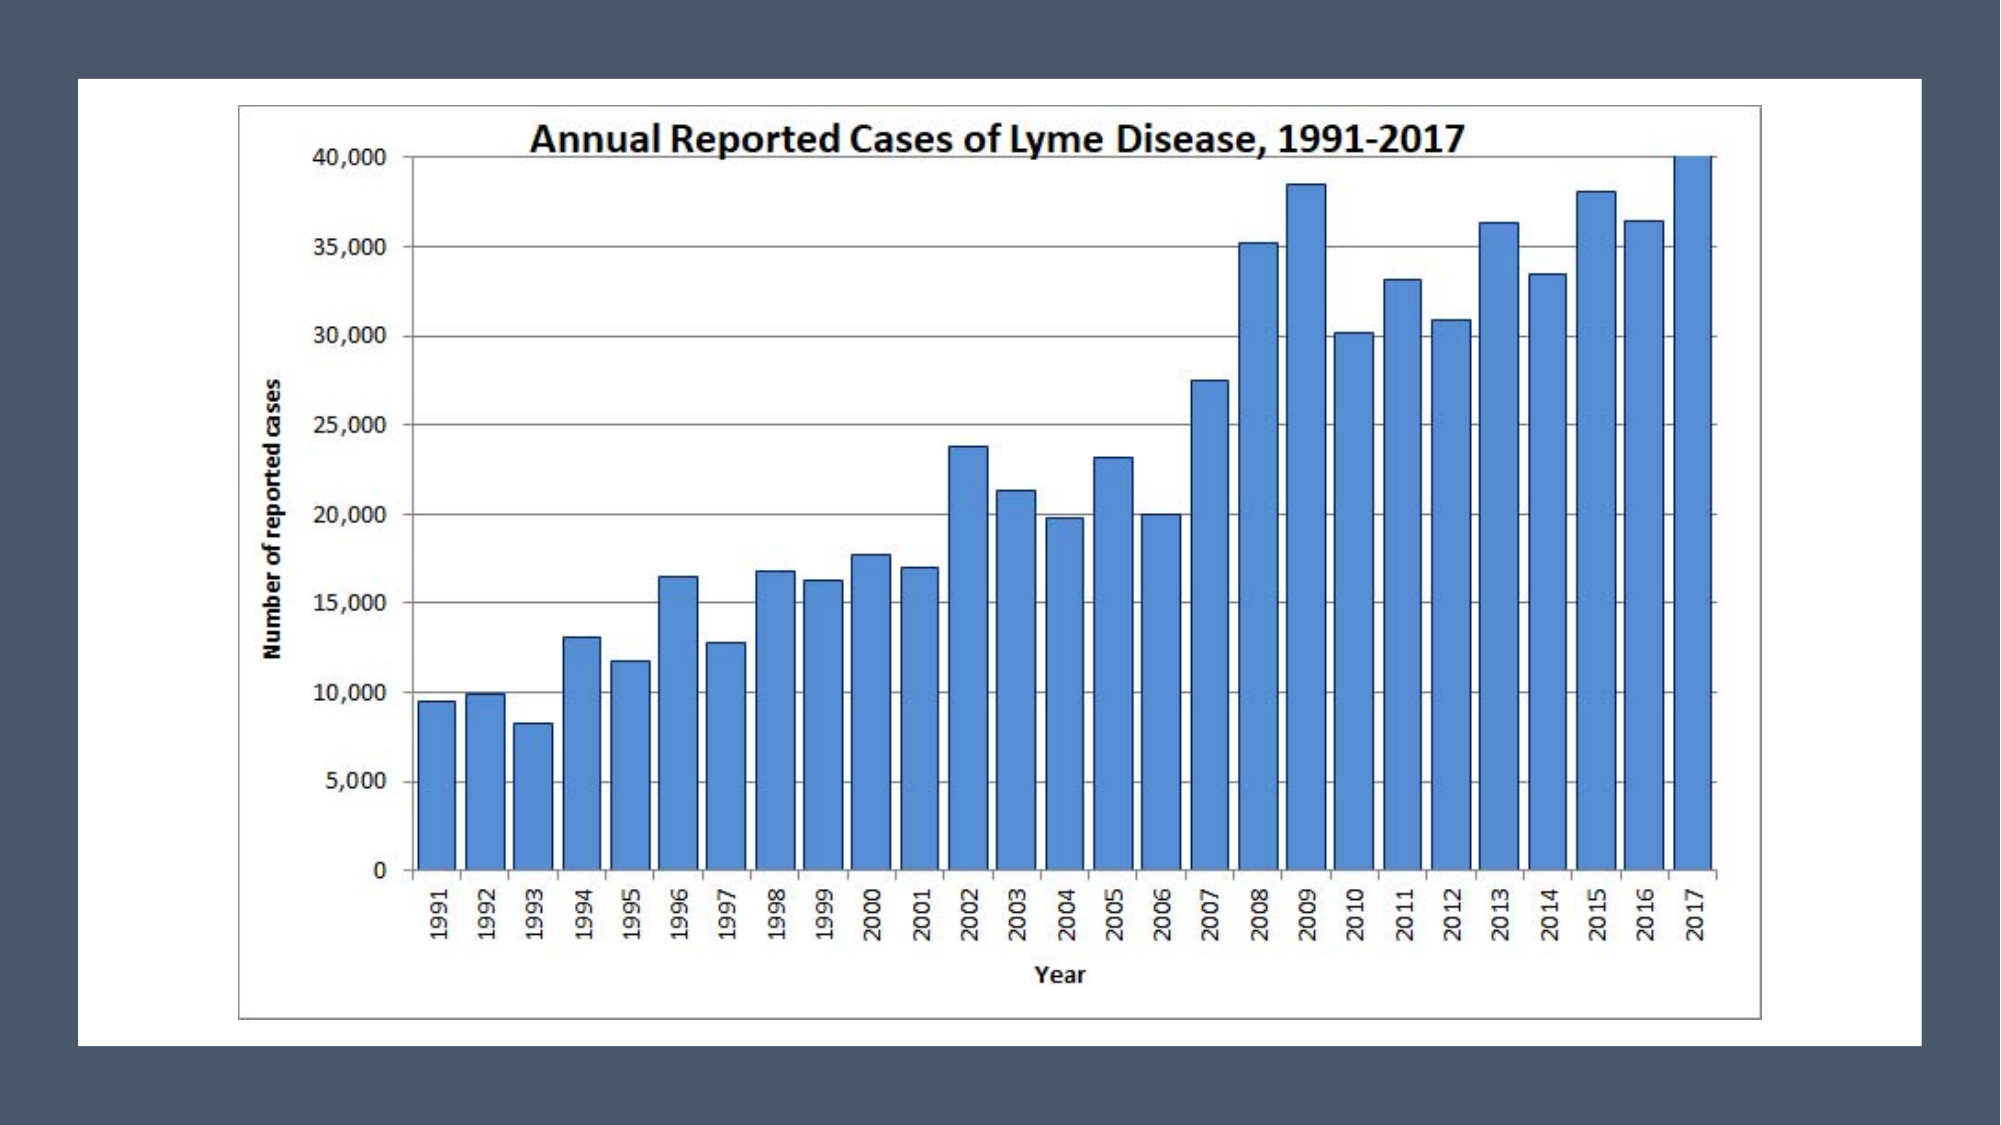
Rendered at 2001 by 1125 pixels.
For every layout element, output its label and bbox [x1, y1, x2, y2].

list [238, 105, 1762, 1020]
text_box [77, 78, 1923, 1047]
text_box [0, 0, 2000, 1125]
